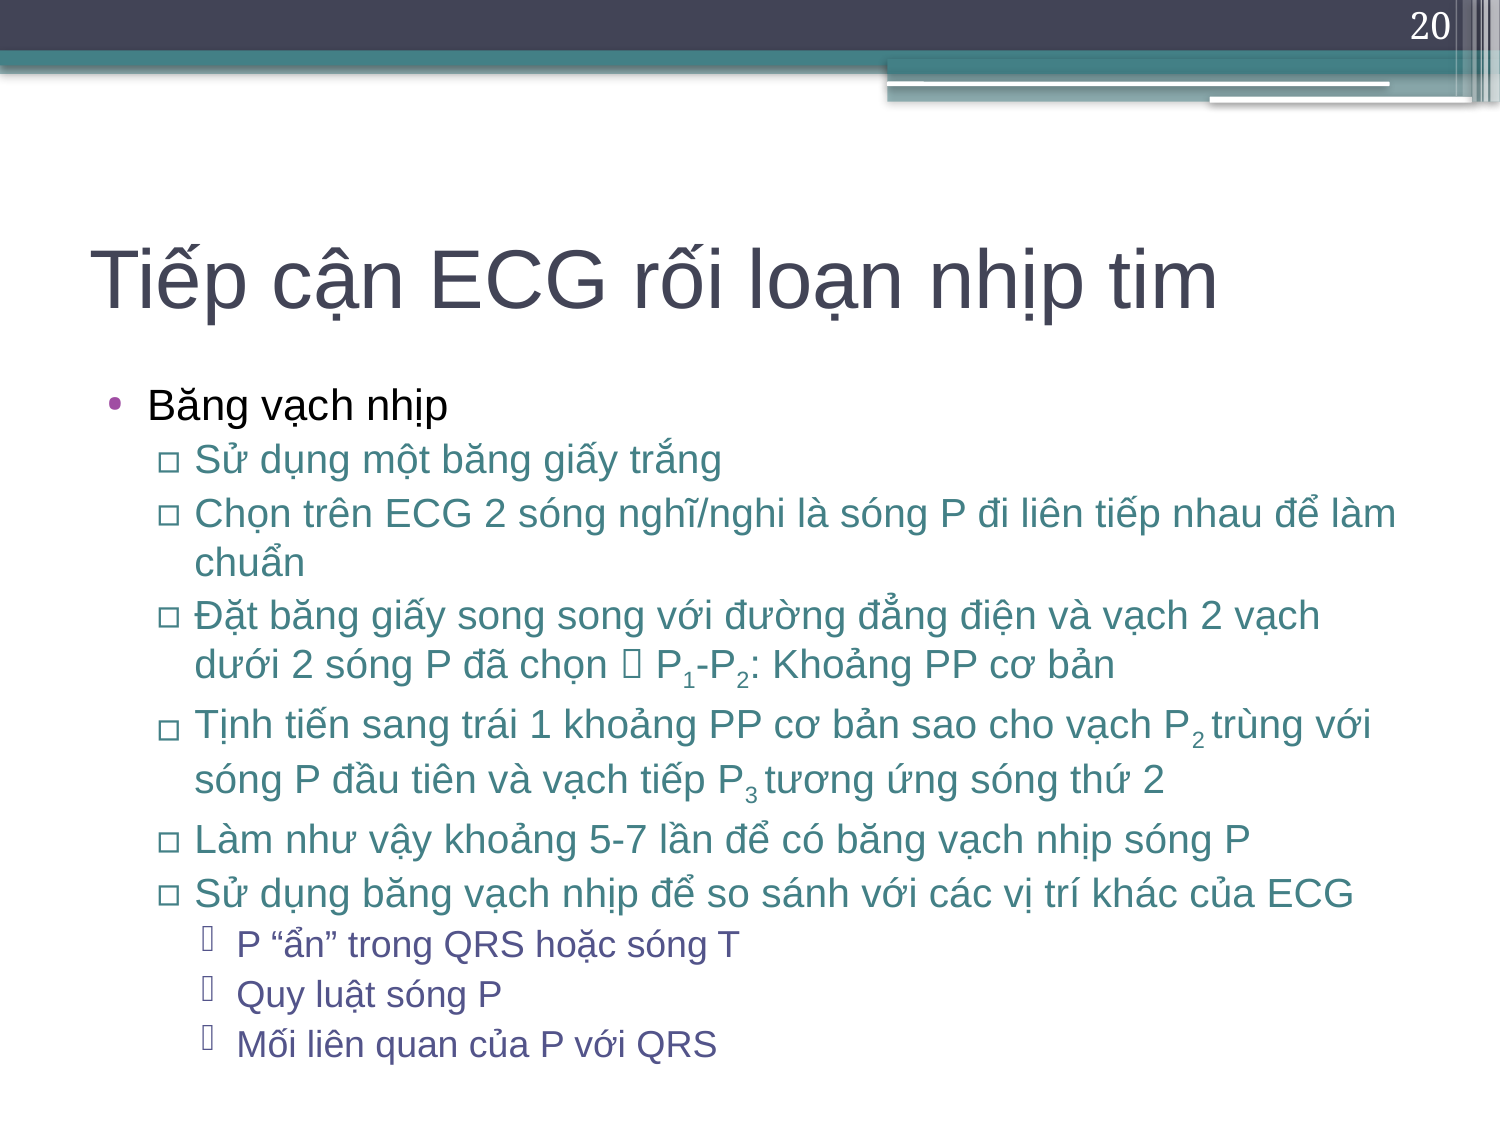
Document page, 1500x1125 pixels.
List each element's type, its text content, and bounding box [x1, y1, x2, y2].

title Tiếp cận ECG rối loạn nhịp tim [75, 187, 1425, 363]
list Băng vạch nhịp Sử dụng một băng giấy trắng Chọn trên ECG 2 sóng nghĩ/nghi là sóng P đi liên tiếp nhau để làm chuẩn Đặt băng giấy song song với đường đẳng điện và vạch 2 vạch dưới 2 sóng P đã chọn  P1-P2: Khoảng PP cơ bản Tịnh tiến sang trái 1 khoảng PP cơ bản sao cho vạch P2 trùng với sóng P đầu tiên và vạch tiếp P3 tương ứng sóng thứ 2 Làm như vậy khoảng 5-7 lần để có băng vạch nhịp sóng P Sử dụng băng vạch nhịp để so sánh với các vị trí khác của ECG P “ẩn” trong QRS hoặc sóng T Quy luật sóng P Mối liên quan của P với QRS [75, 368, 1425, 1079]
slide_number 20 [1341, 0, 1466, 61]
